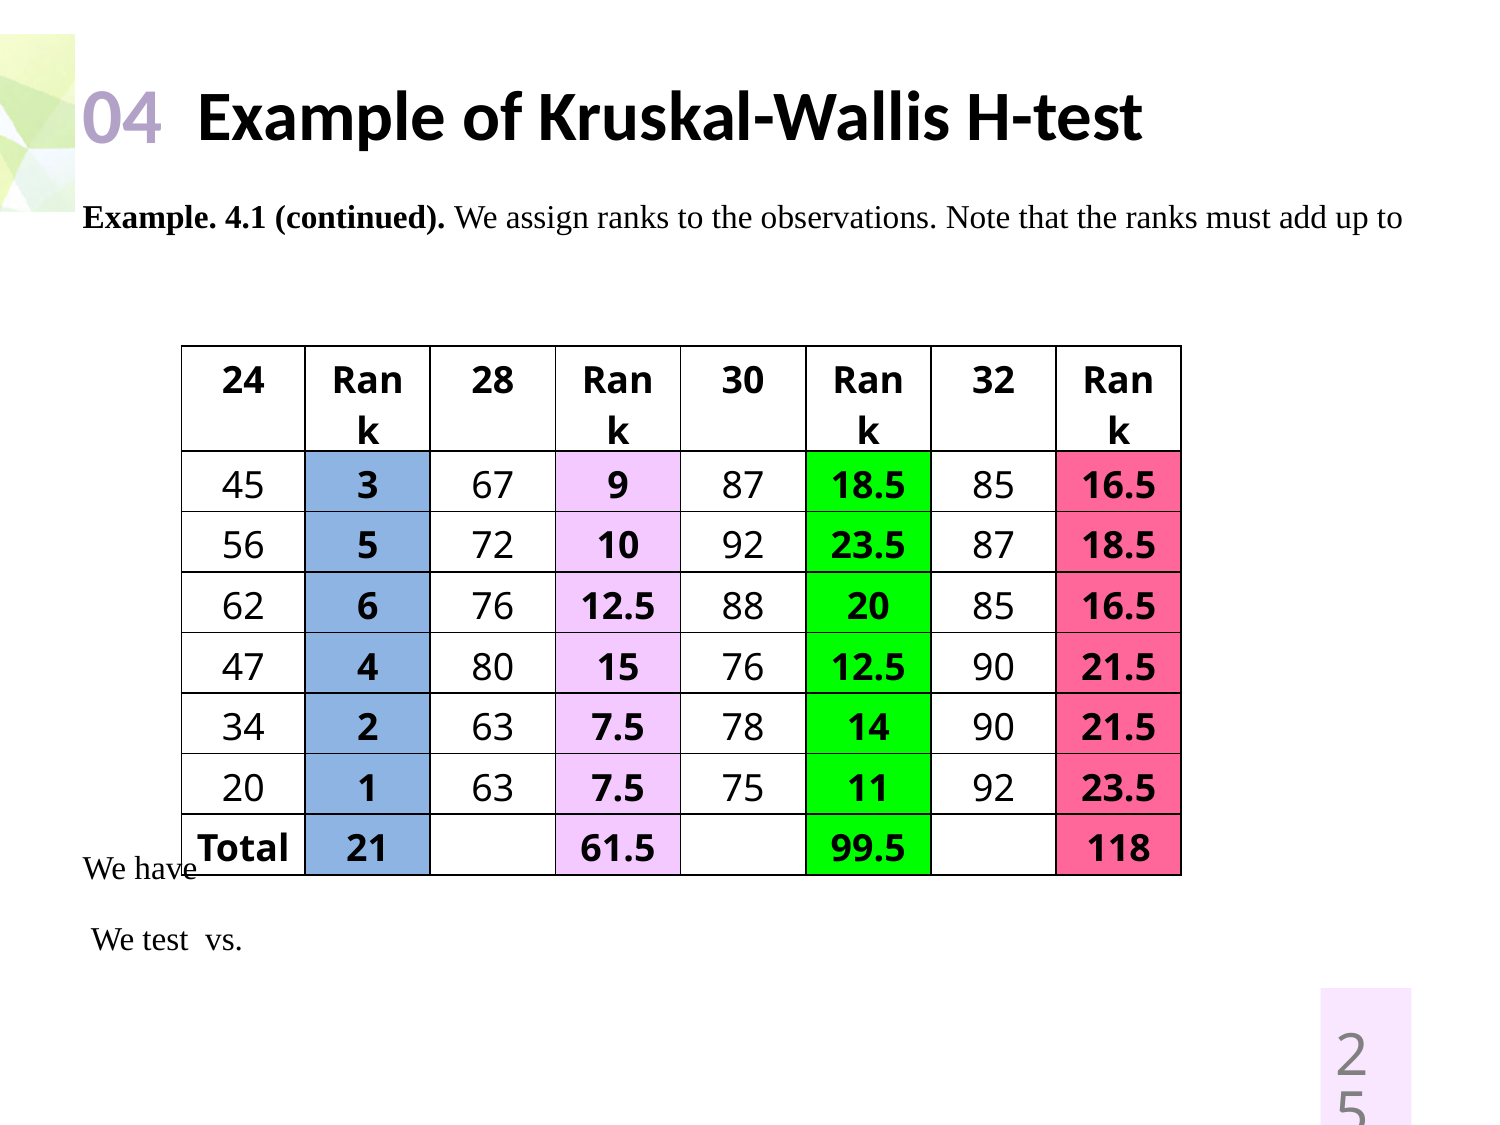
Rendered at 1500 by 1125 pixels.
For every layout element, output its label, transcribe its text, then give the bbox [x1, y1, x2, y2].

picture [0, 0, 1500, 1125]
text_box 25 [1320, 988, 1412, 1125]
text_box Example of Kruskal-Wallis H-test [53, 47, 1310, 178]
